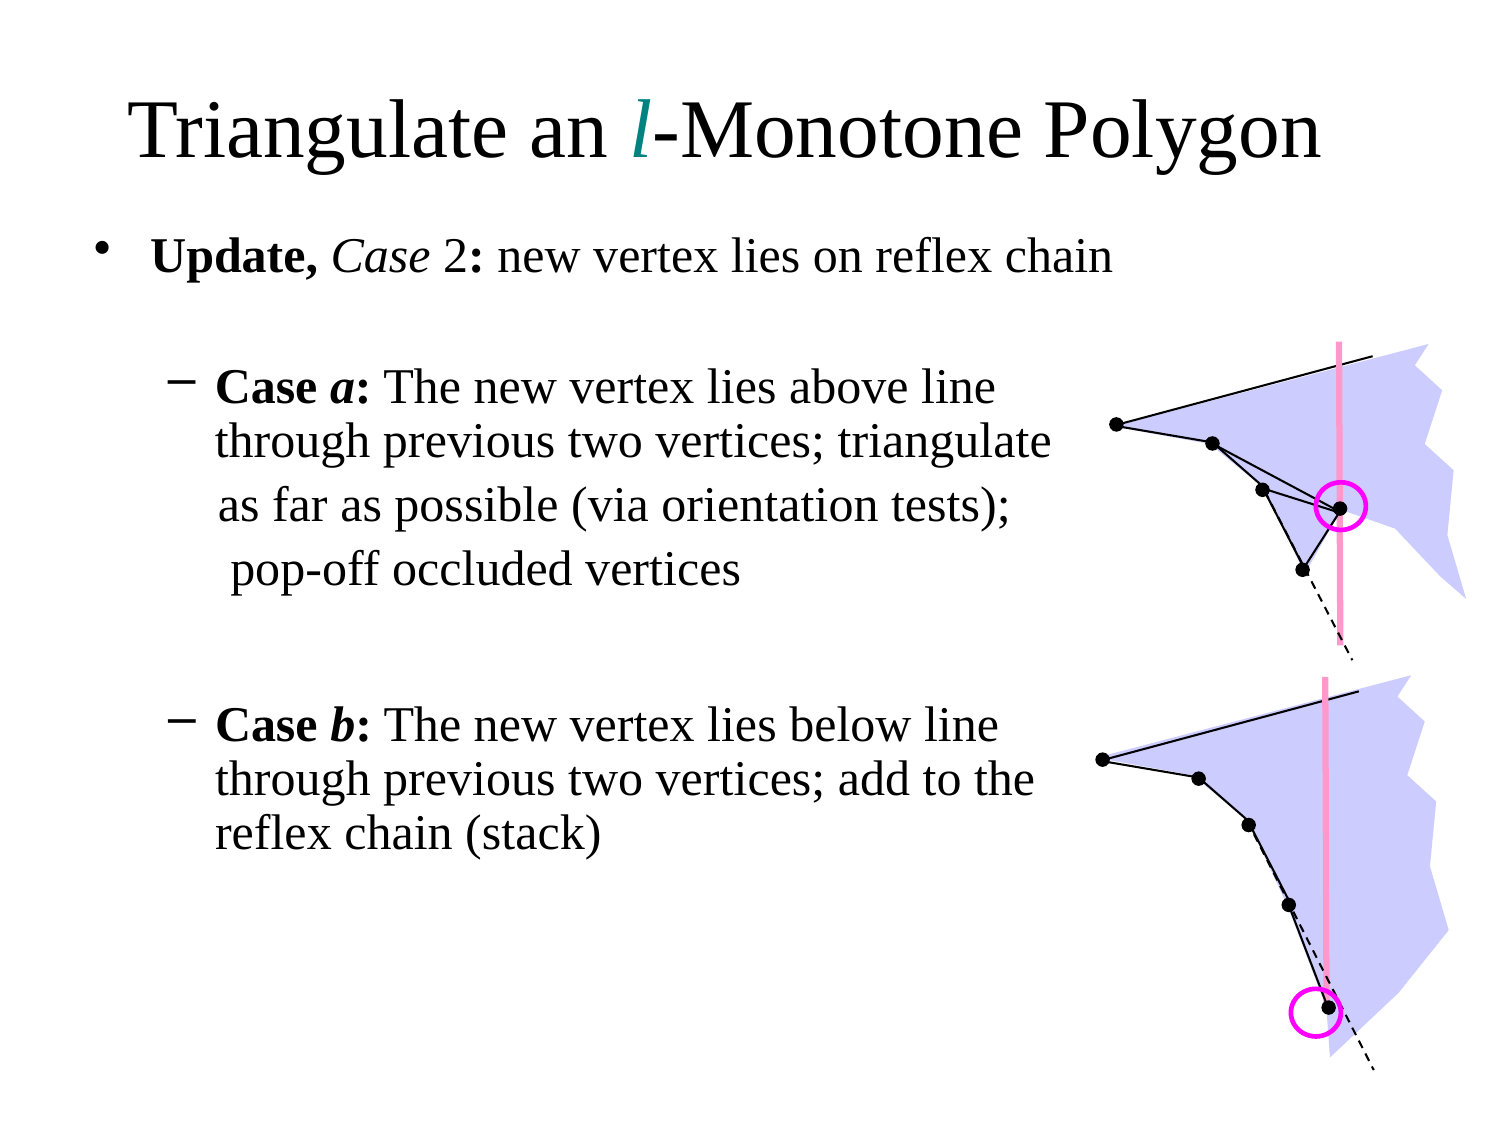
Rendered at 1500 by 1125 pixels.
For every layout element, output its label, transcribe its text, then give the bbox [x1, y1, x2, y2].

text_box [1191, 771, 1206, 786]
text_box [1109, 417, 1124, 432]
text_box [1287, 897, 1297, 911]
text_box [1205, 436, 1220, 451]
text_box [1123, 367, 1339, 566]
text_box Update, Case 2: new vertex lies on reflex chain [79, 222, 1163, 319]
text_box Case b: The new vertex lies below line through previous two vertices; add to the reflex chain (stack) [78, 691, 1098, 899]
text_box [1281, 898, 1291, 913]
text_box [1295, 562, 1310, 578]
text_box [1255, 482, 1270, 498]
text_box [1328, 1008, 1355, 1058]
text_box [1290, 988, 1341, 1037]
text_box [1340, 343, 1467, 599]
text_box [1095, 752, 1110, 767]
text_box Case a: The new vertex lies above line through previous two vertices; triangulate as far as possible (via orientation tests); pop-off occluded vertices [78, 352, 1097, 632]
title Triangulate an l-Monotone Polygon [112, 29, 1417, 218]
text_box [1241, 817, 1256, 833]
text_box [1108, 675, 1449, 1033]
text_box [1315, 482, 1366, 530]
